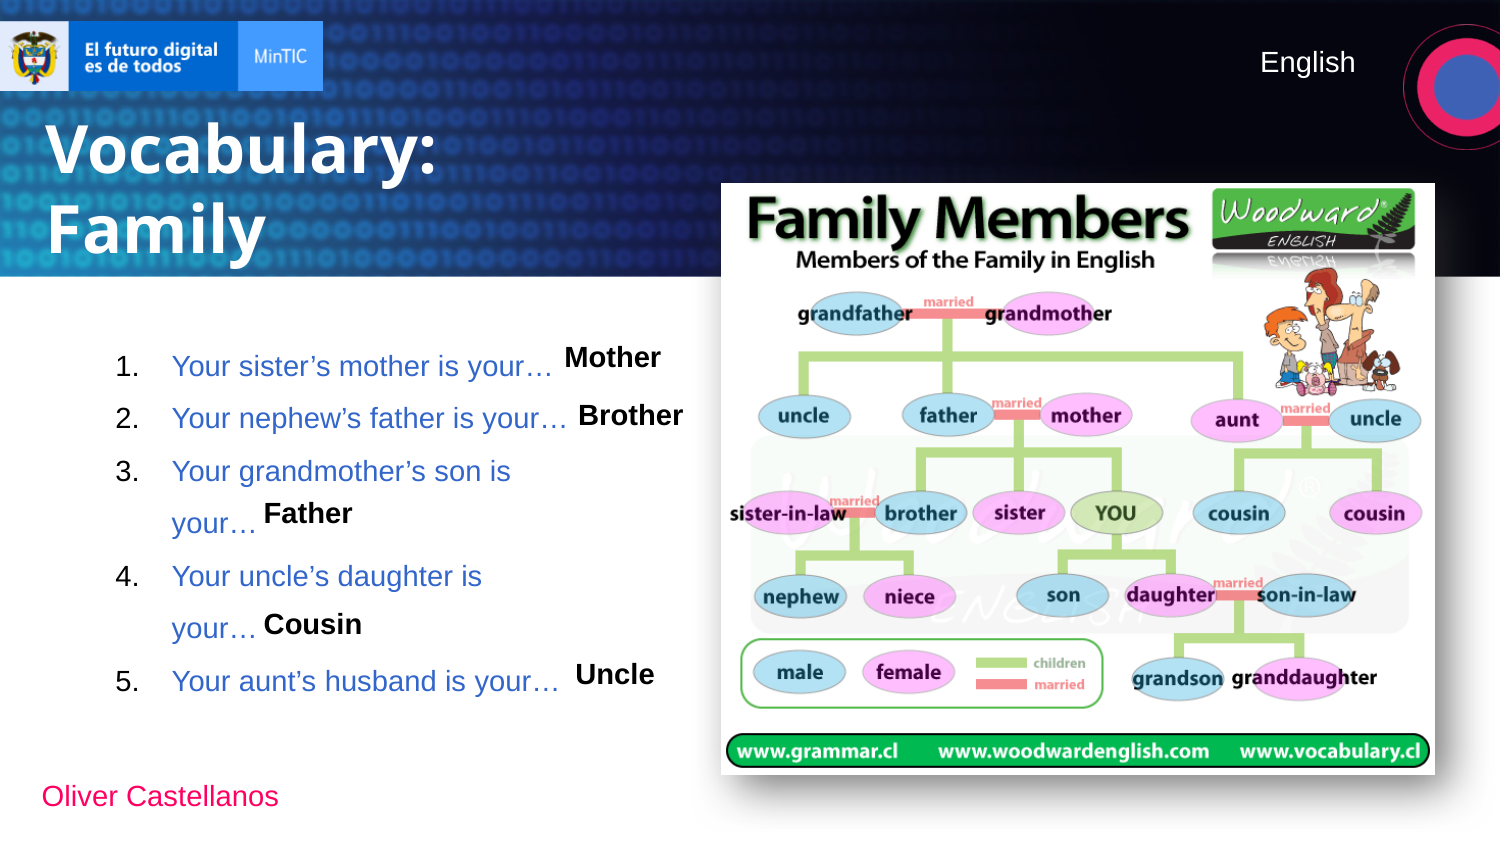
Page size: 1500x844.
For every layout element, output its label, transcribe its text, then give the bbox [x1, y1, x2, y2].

text_box Mother [549, 330, 677, 381]
text_box Father [248, 486, 368, 537]
text_box Cousin [249, 597, 378, 648]
list Your sister’s mother is your… Your nephew’s father is your… Your grandmother’s son is your… Your uncle’s daughter is your… Your aunt’s husband is your… [77, 314, 592, 760]
text_box Uncle [560, 648, 670, 698]
picture [0, 0, 1500, 775]
title Vocabulary: Family [30, 155, 529, 282]
text_box Brother [563, 388, 699, 439]
